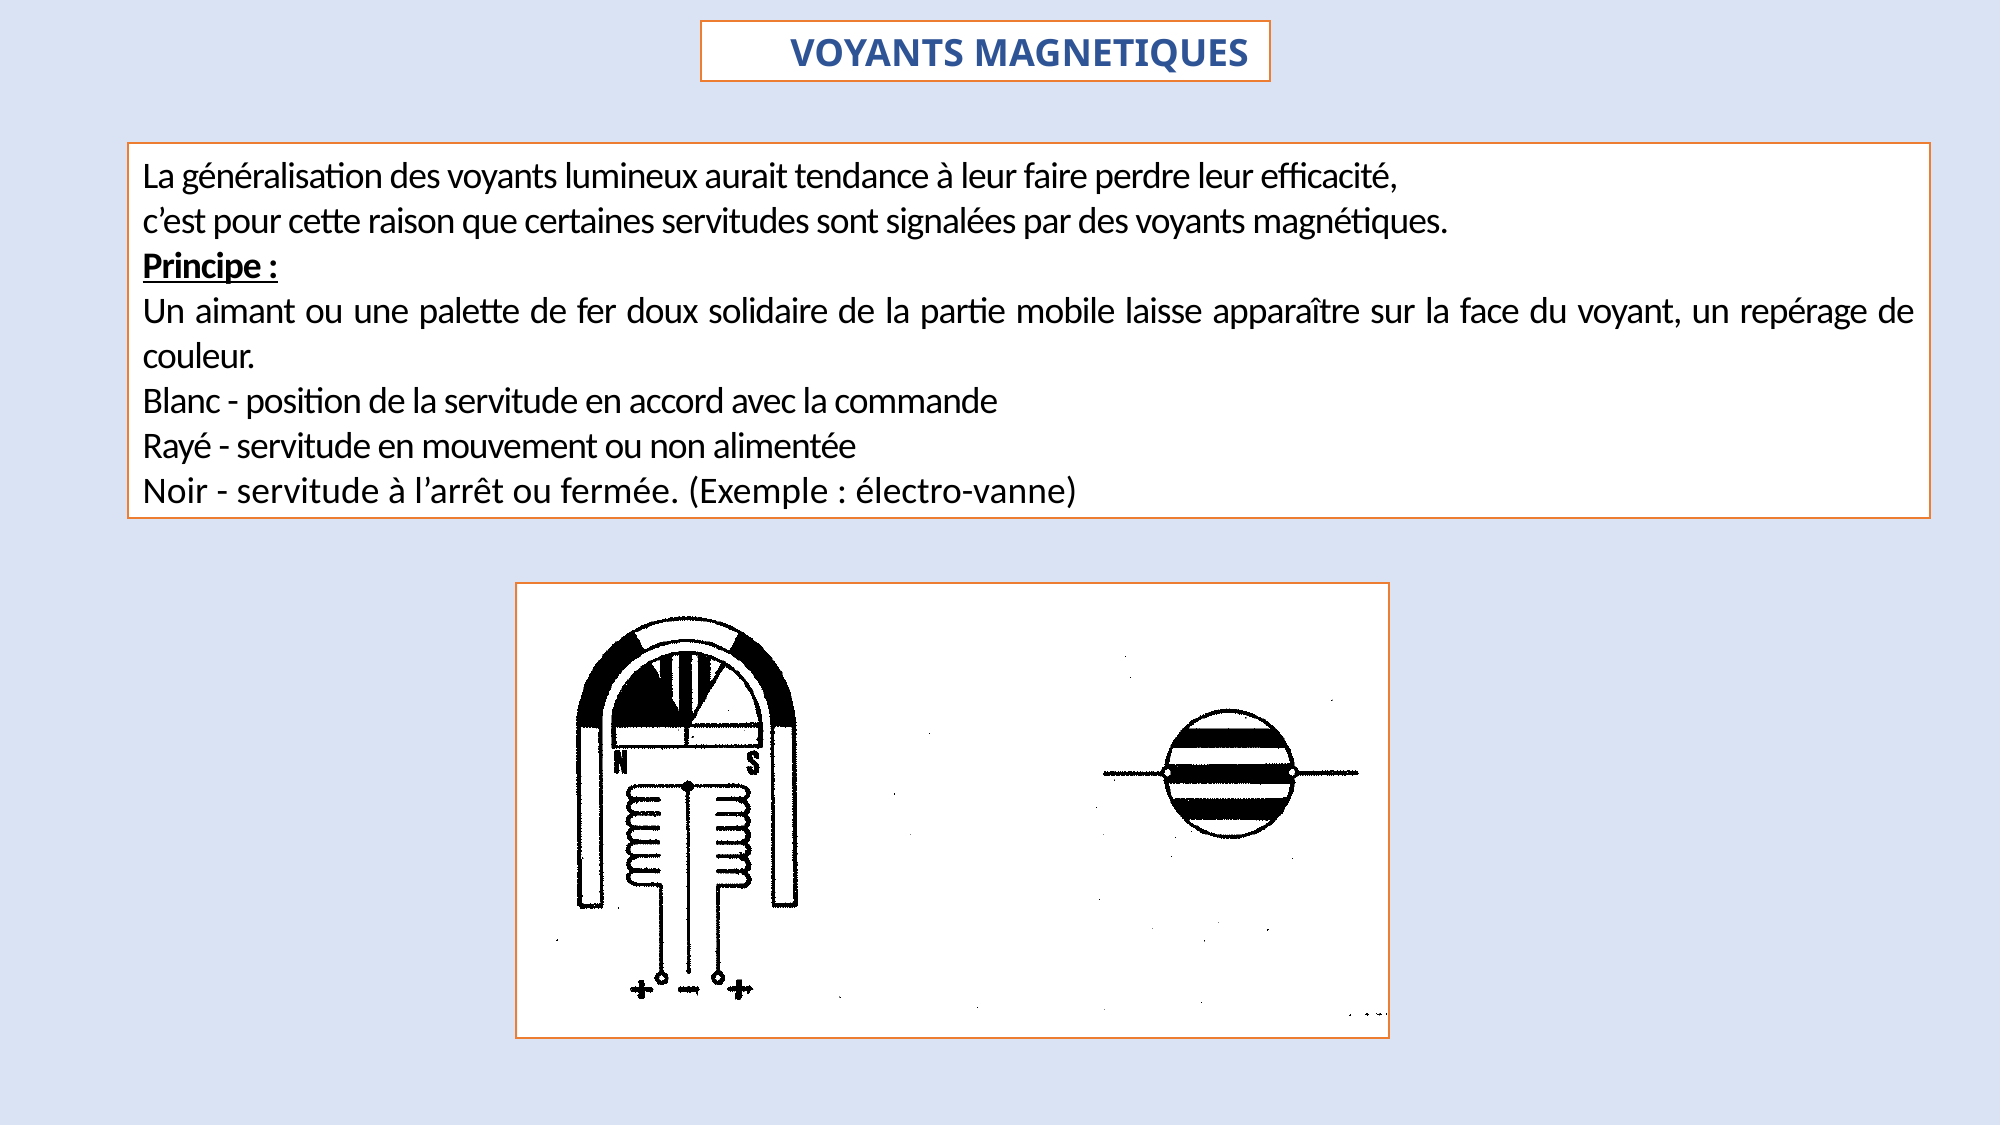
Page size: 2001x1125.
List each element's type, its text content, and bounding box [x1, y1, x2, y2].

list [517, 583, 1388, 1037]
text_box VOYANTS MAGNETIQUES [700, 20, 1271, 82]
text_box La généralisation des voyants lumineux aurait tendance à leur faire perdre leur efficacité, c’est pour cette raison que certaines servitudes sont signalées par des voyants magnétiques. Principe : Un aimant ou une palette de fer doux solidaire de la partie mobile laisse apparaître sur la face du voyant, un repérage de couleur. Blanc - position de la servitude en accord avec la commande Rayé - servitude en mouvement ou non alimentée Noir - servitude à l’arrêt ou fermée. (Exemple : électro-vanne) [127, 142, 1931, 519]
